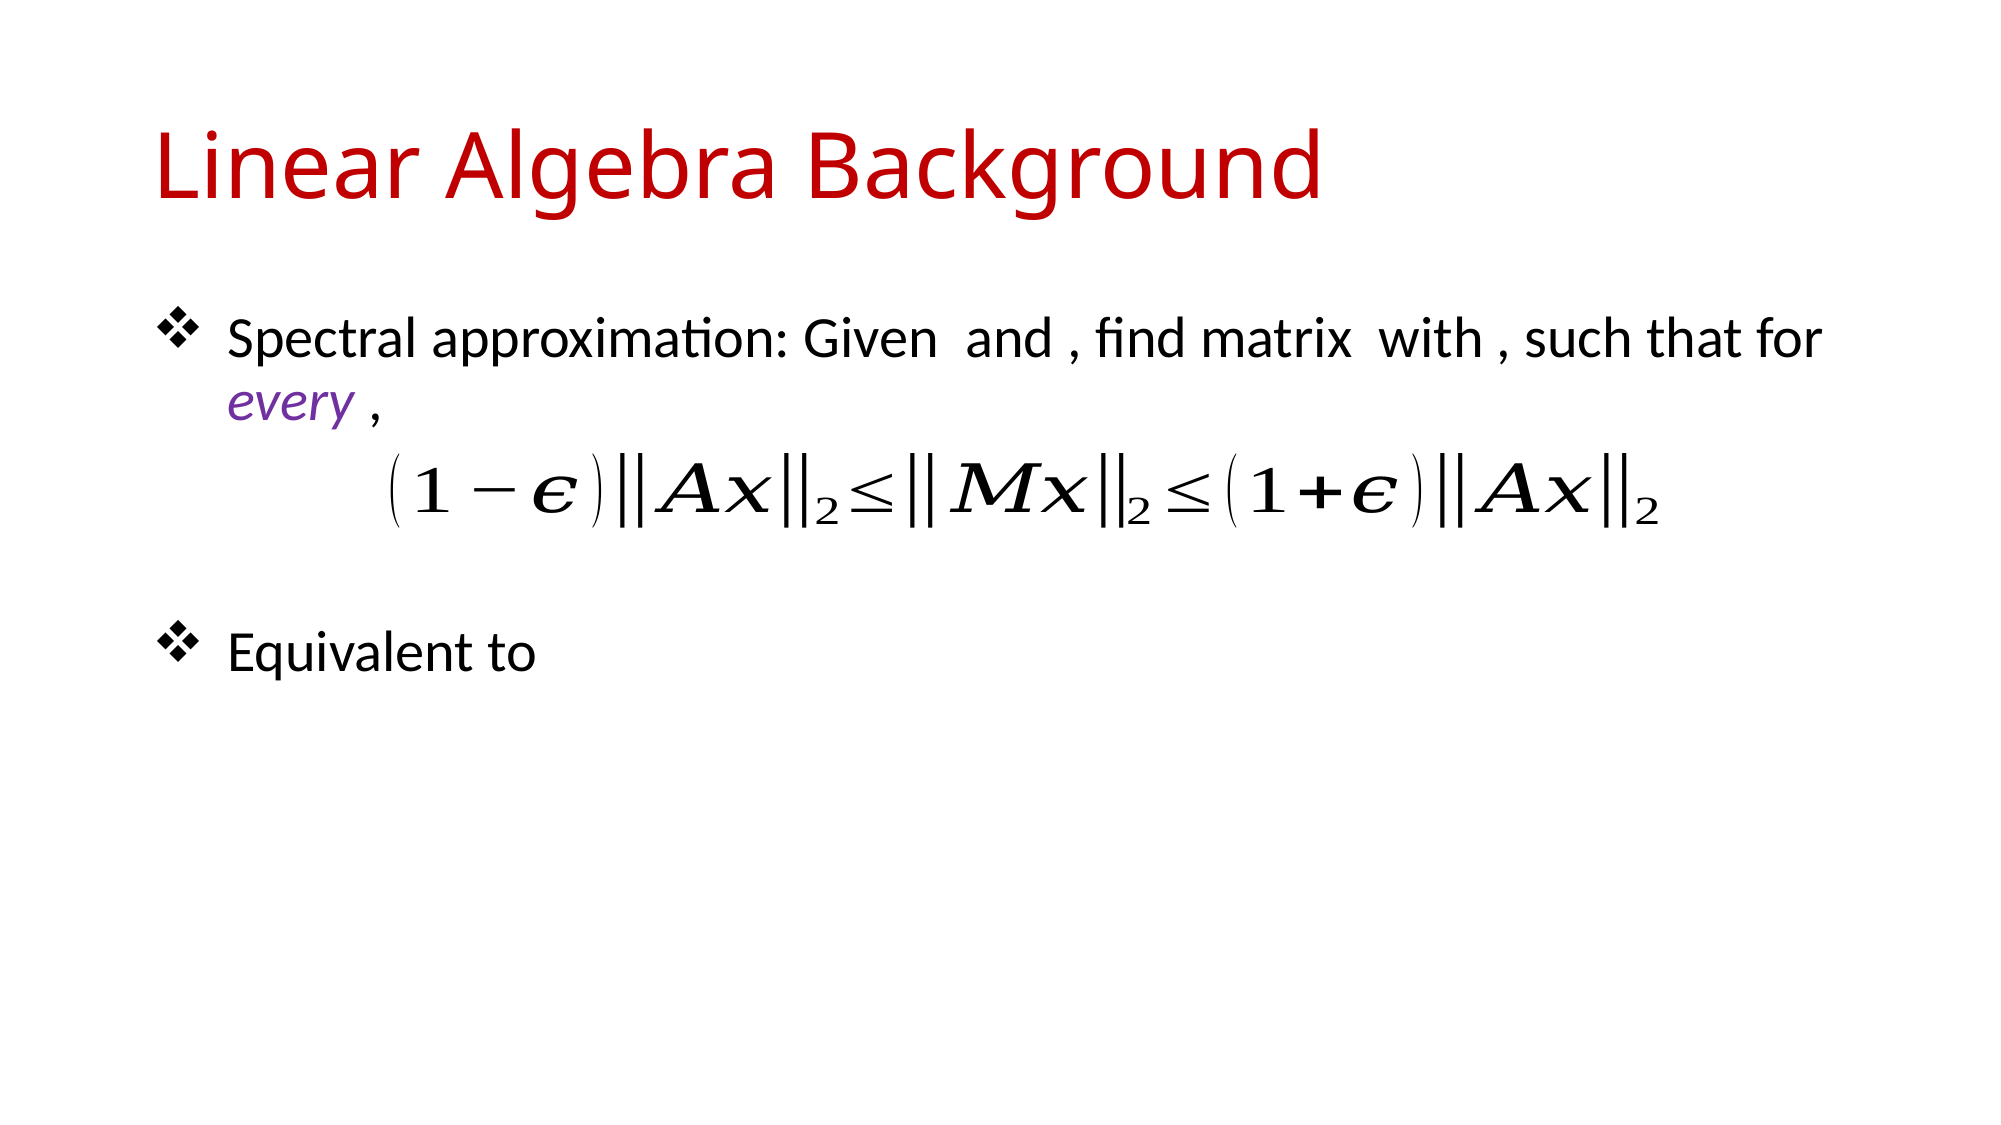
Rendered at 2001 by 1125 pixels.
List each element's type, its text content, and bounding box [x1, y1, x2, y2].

title Linear Algebra Background [137, 59, 1863, 278]
